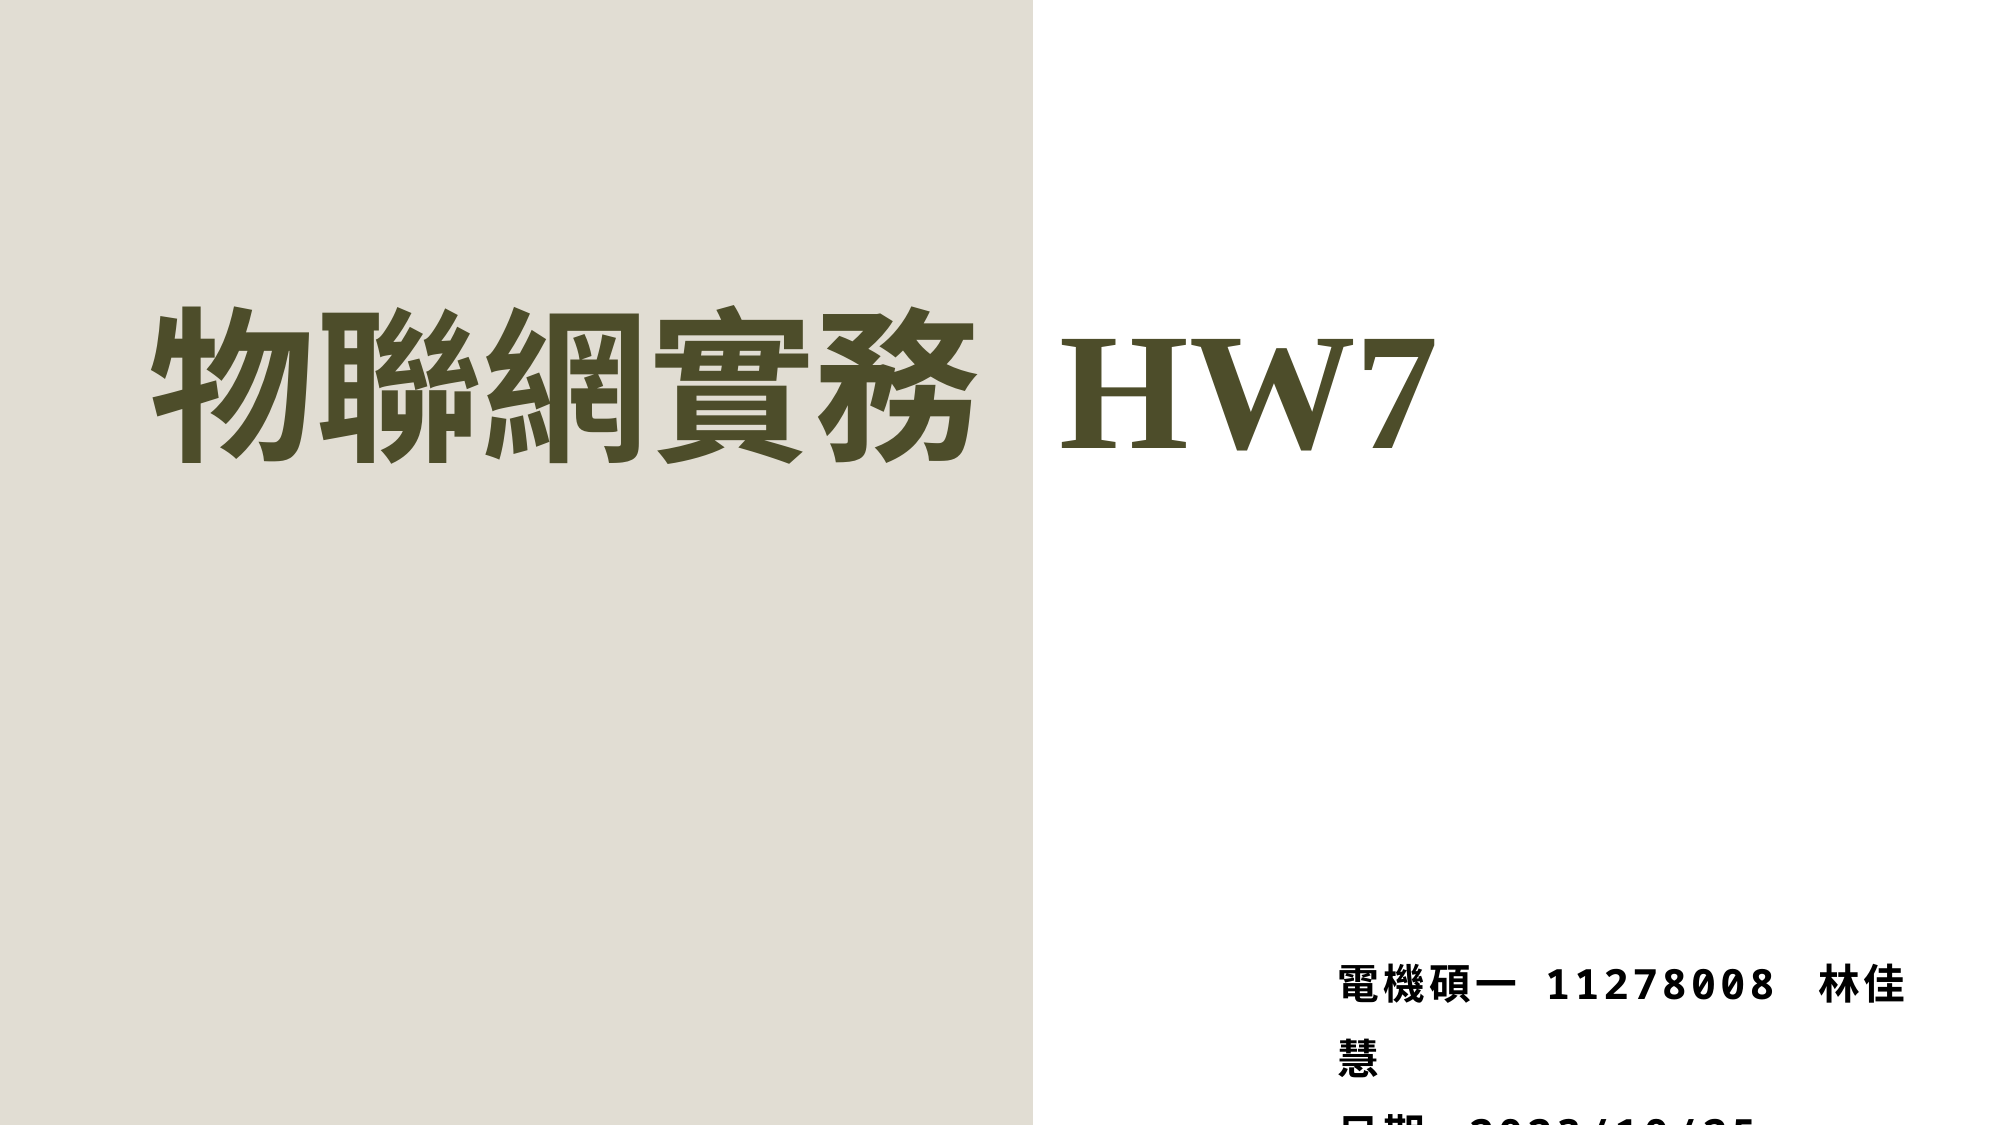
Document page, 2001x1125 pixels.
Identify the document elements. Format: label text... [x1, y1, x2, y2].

text_box 物聯網實務 HW7 [133, 274, 1583, 489]
text_box [0, 0, 1034, 1125]
text_box 電機碩一 11278008 林佳慧 日期:2023/10/25 [1323, 925, 1944, 1125]
